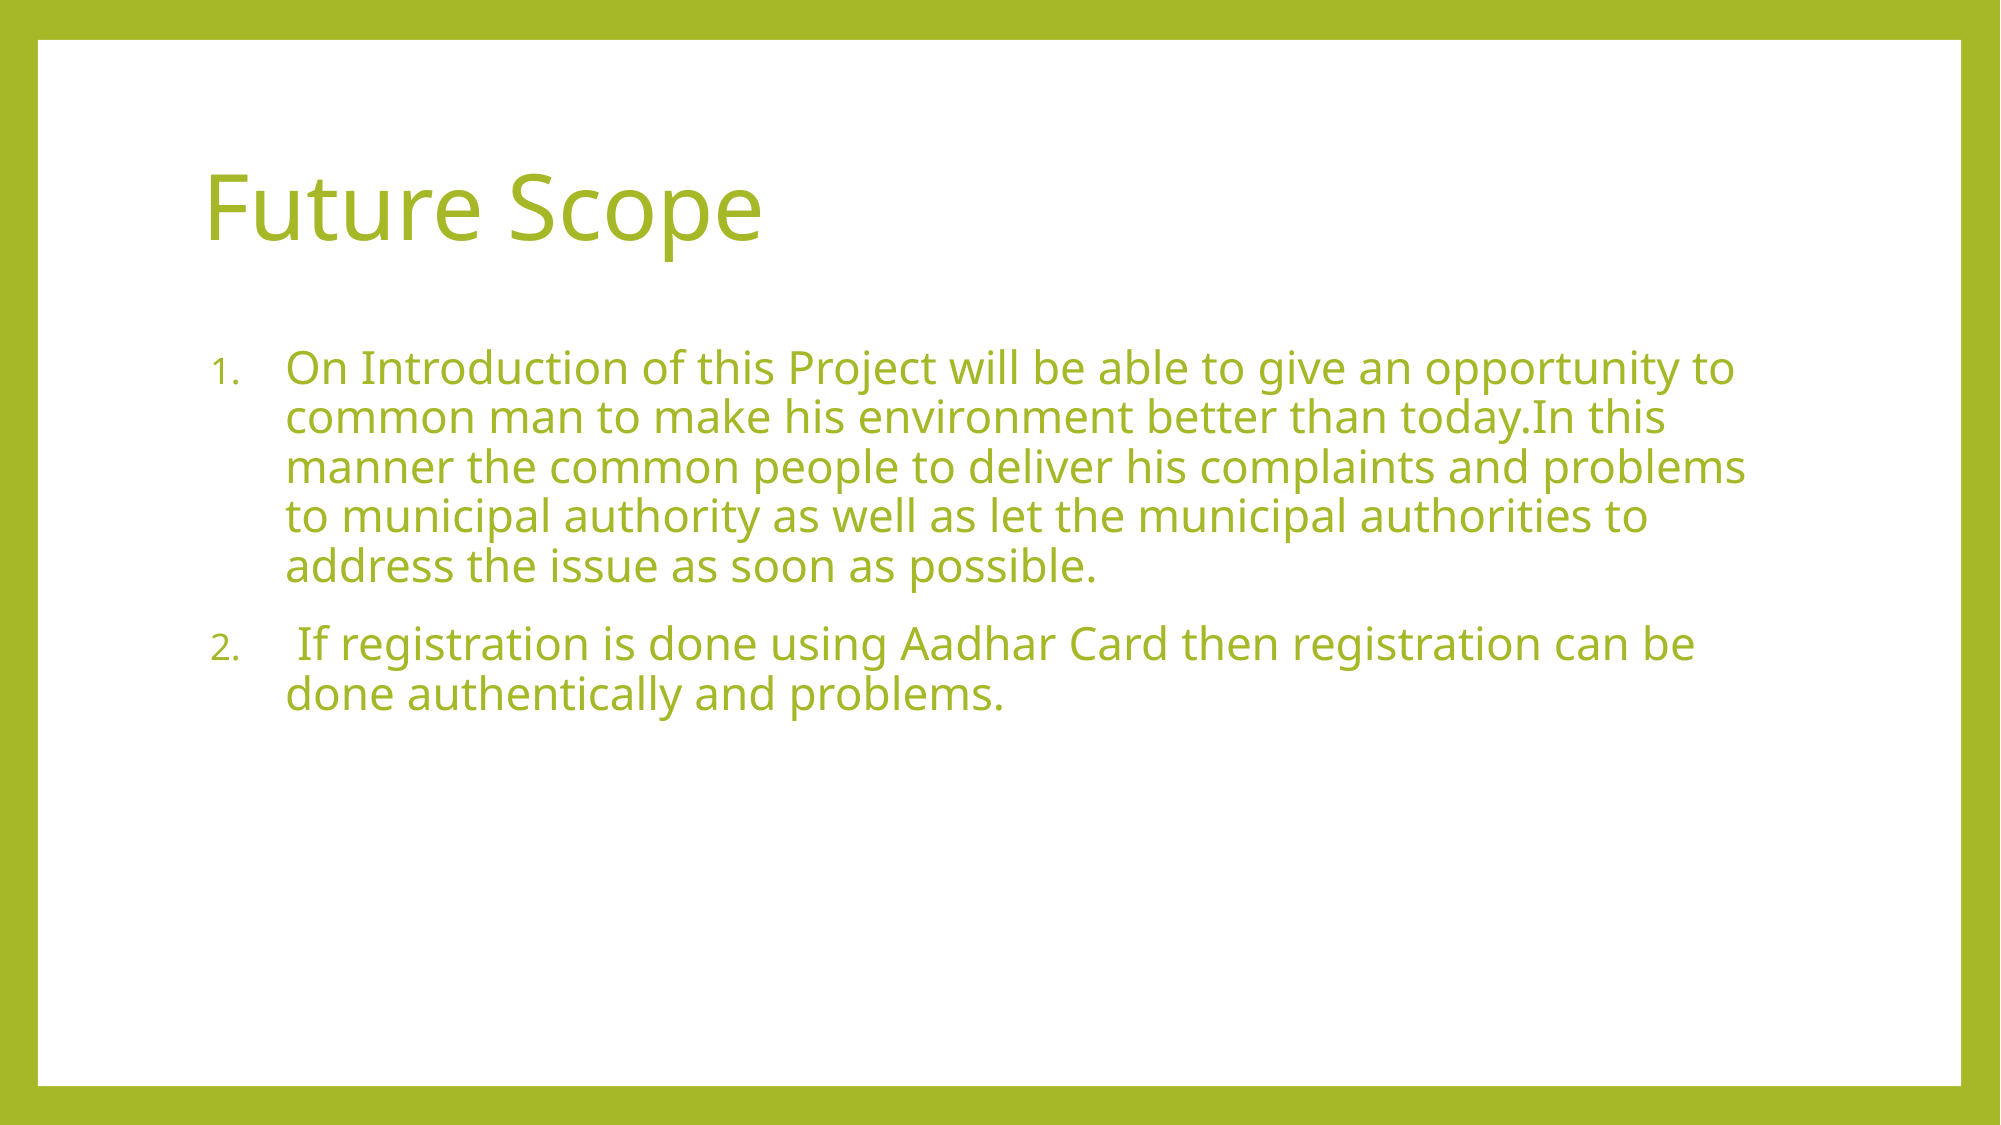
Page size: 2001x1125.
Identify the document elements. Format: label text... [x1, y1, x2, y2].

list On Introduction of this Project will be able to give an opportunity to common man to make his environment better than today.In this manner the common people to deliver his complaints and problems to municipal authority as well as let the municipal authorities to address the issue as soon as possible. If registration is done using Aadhar Card then registration can be done authentically and problems. [187, 337, 1808, 1000]
title Future Scope [187, 99, 1808, 323]
